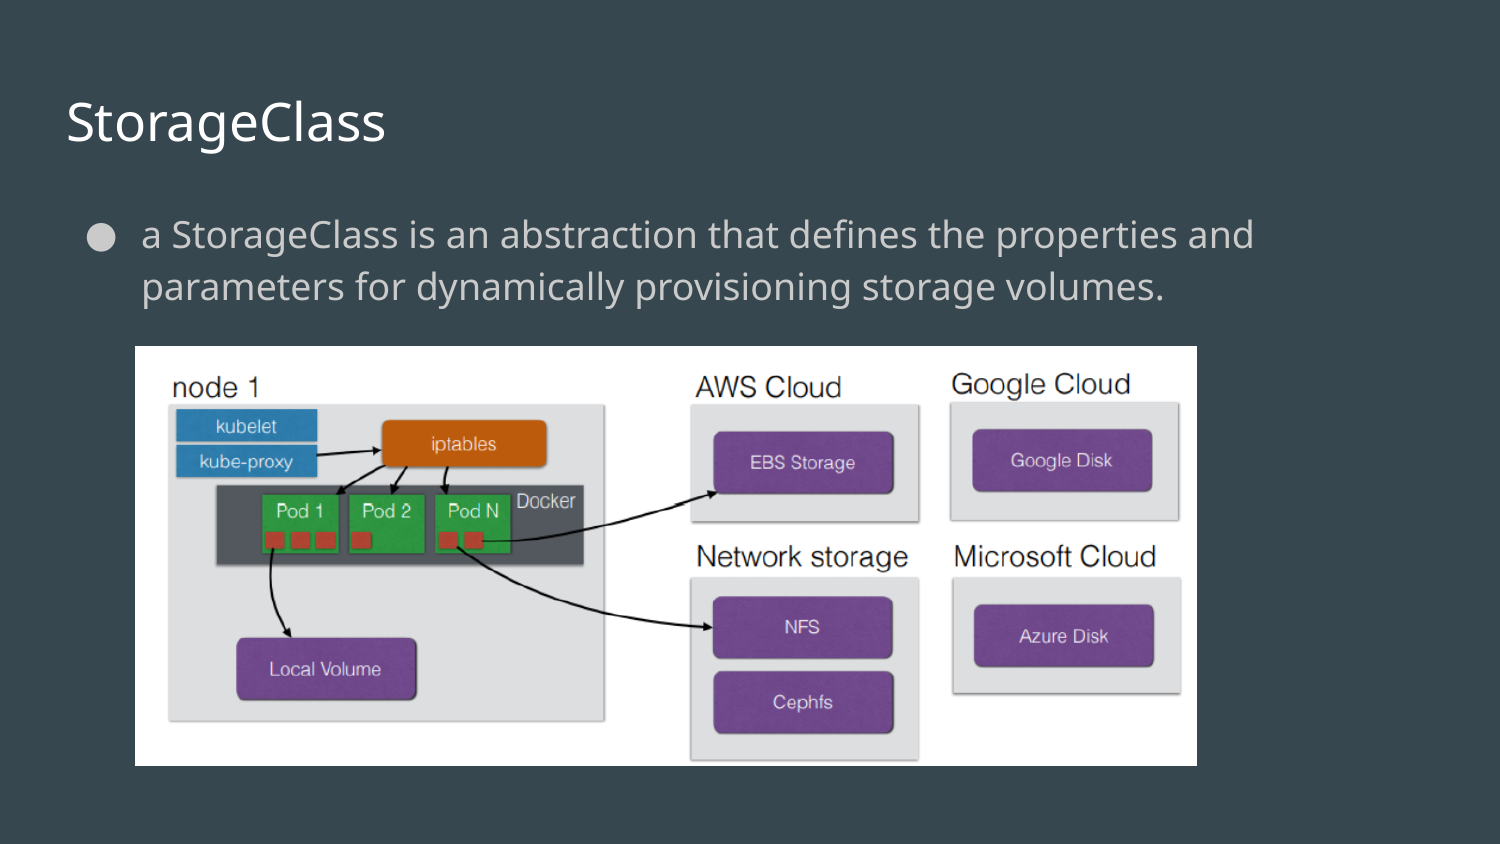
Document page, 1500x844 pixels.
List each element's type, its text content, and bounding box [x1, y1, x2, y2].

picture [135, 346, 1197, 766]
list a StorageClass is an abstraction that defines the properties and parameters for dynamically provisioning storage volumes. [51, 189, 1484, 442]
title StorageClass [51, 72, 1449, 167]
